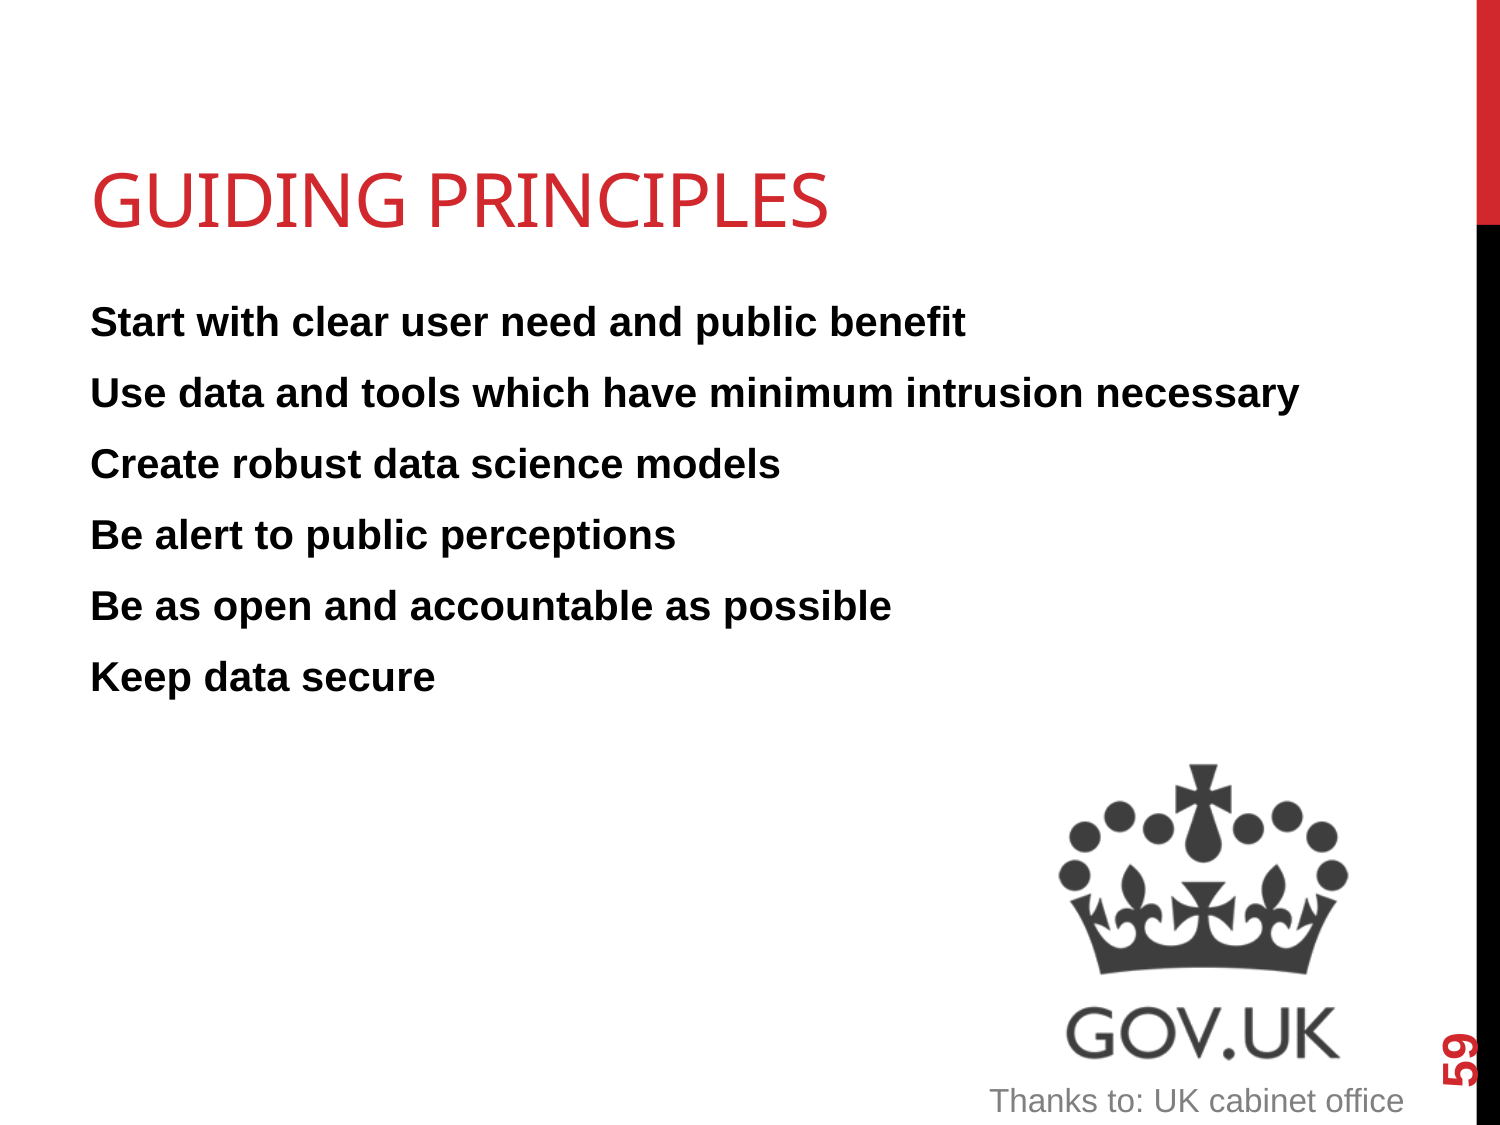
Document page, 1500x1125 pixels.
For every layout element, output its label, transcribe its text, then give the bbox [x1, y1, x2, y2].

title Guiding principles [75, 25, 1025, 250]
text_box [378, 752, 1488, 1125]
list Start with clear user need and public benefit Use data and tools which have minimum intrusion necessary Create robust data science models Be alert to public perceptions Be as open and accountable as possible Keep data secure [75, 287, 1325, 1005]
